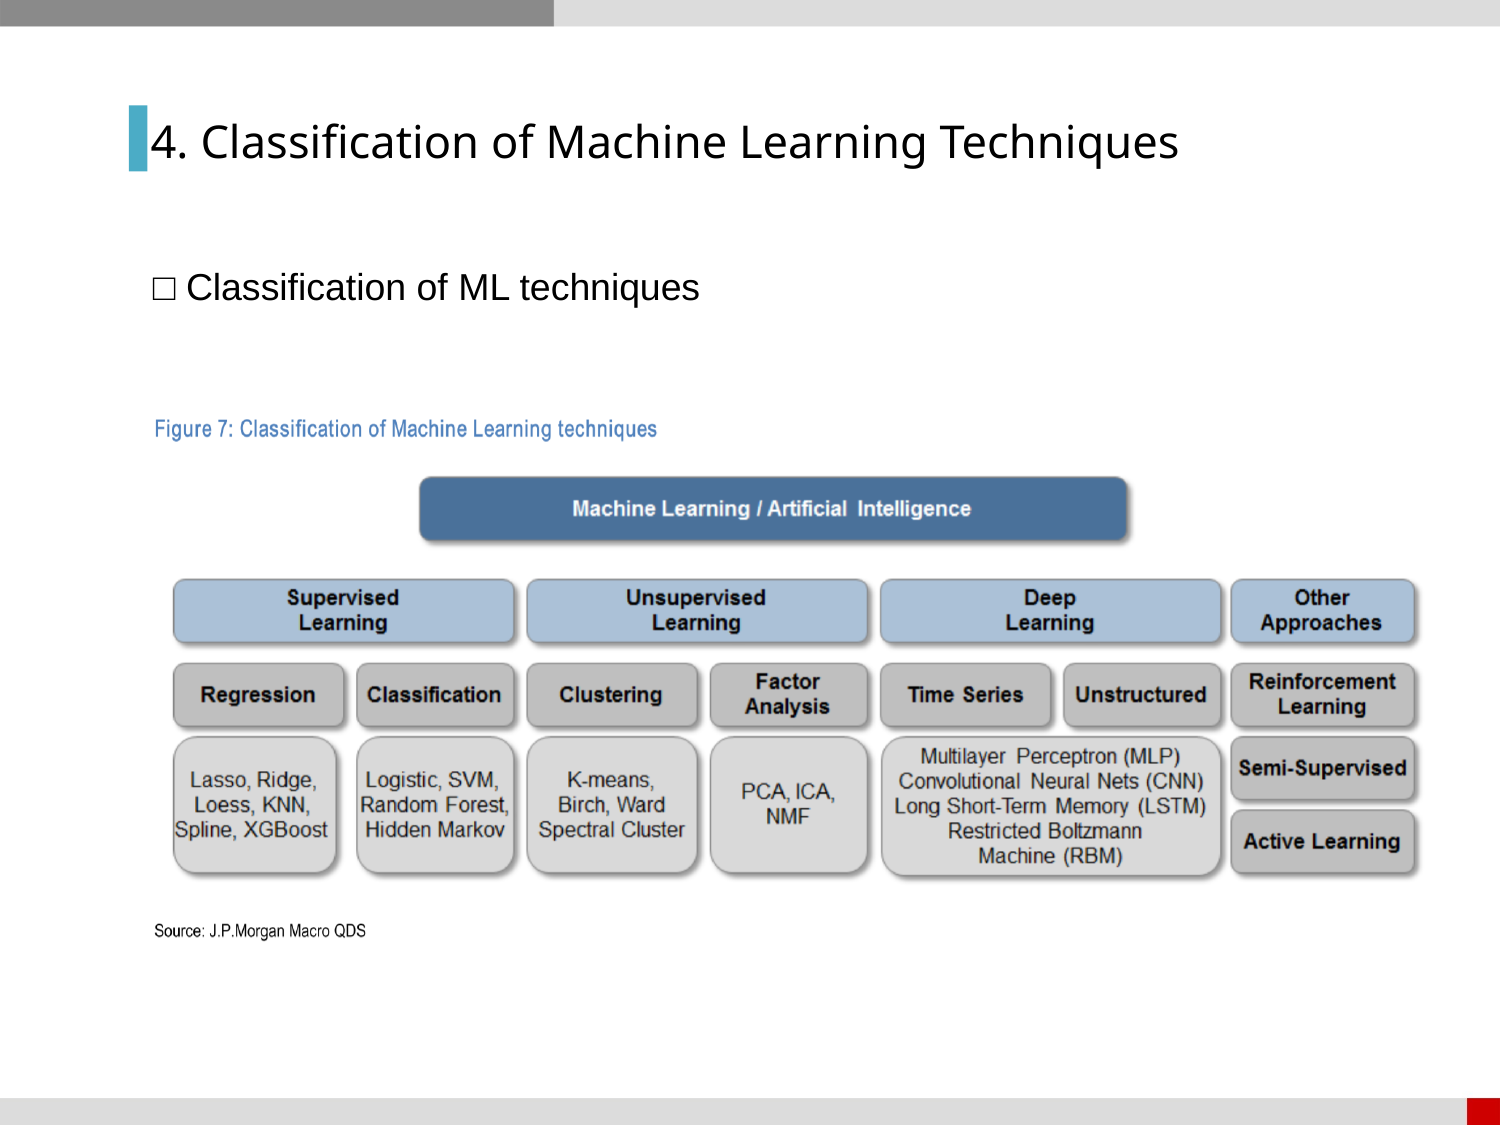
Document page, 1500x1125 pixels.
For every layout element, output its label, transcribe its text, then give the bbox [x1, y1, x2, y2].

picture [0, 0, 1500, 1125]
text_box □ Classification of ML techniques [138, 256, 1500, 316]
text_box 4. Classification of Machine Learning Techniques [112, 105, 1463, 176]
